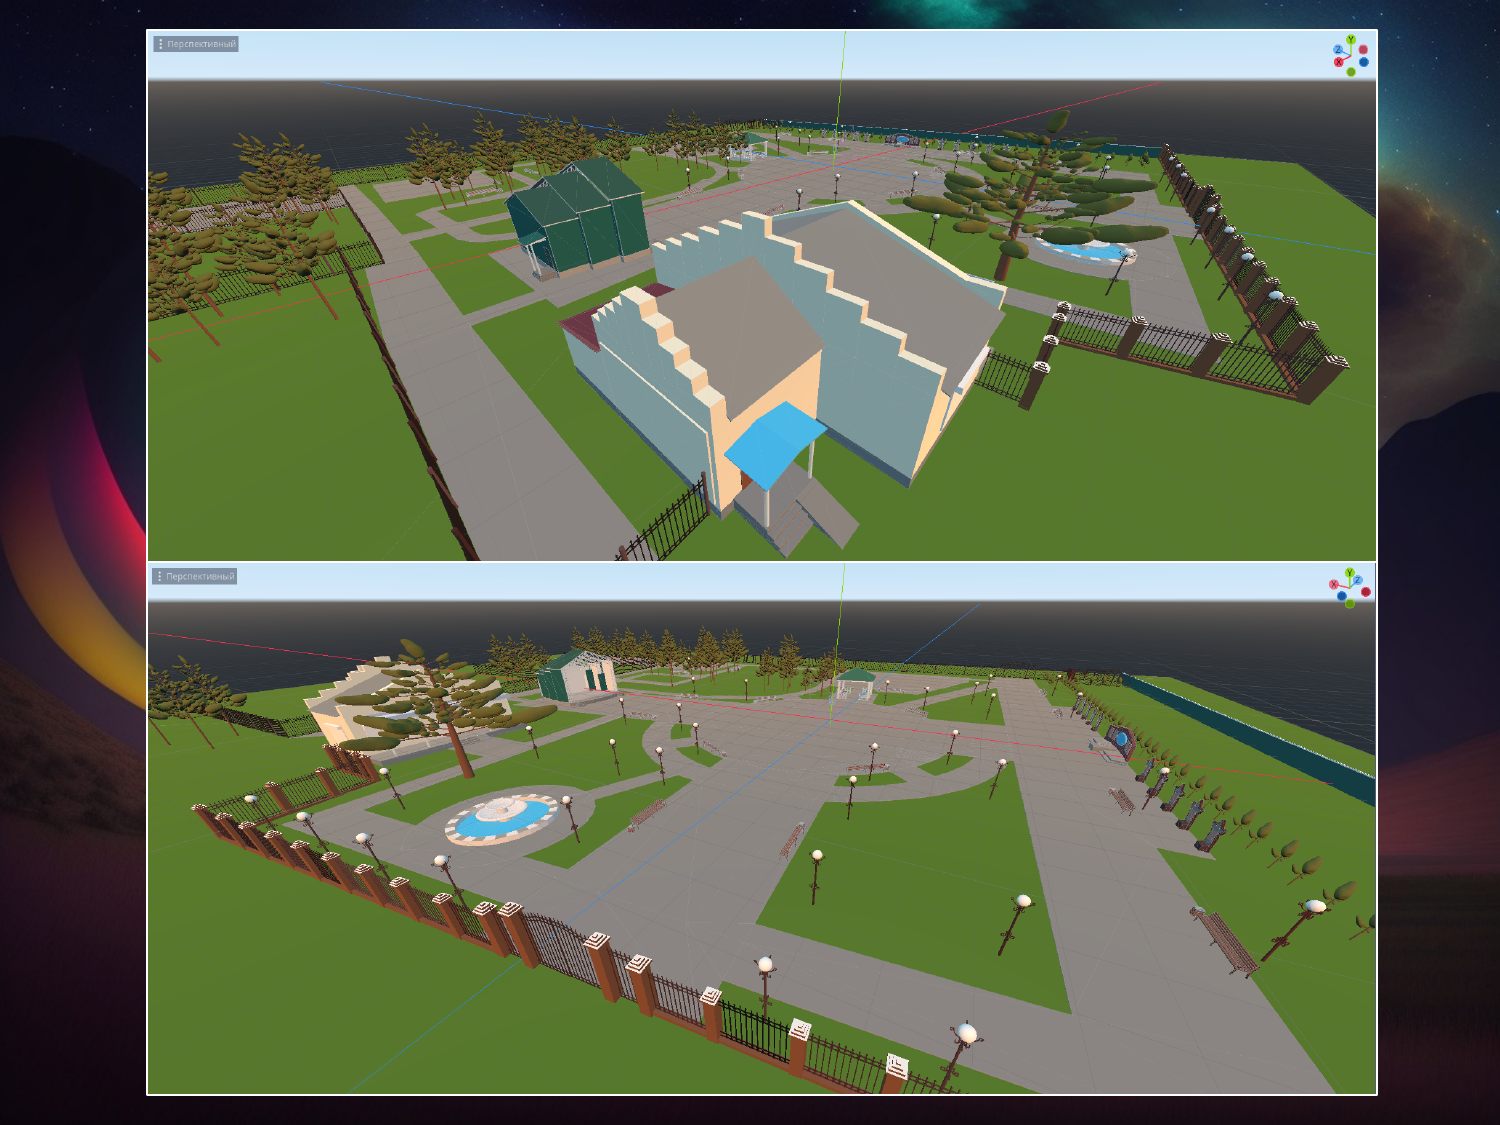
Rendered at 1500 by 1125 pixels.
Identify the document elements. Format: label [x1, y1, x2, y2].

text_box [147, 30, 1377, 1095]
picture [0, 0, 1500, 1125]
